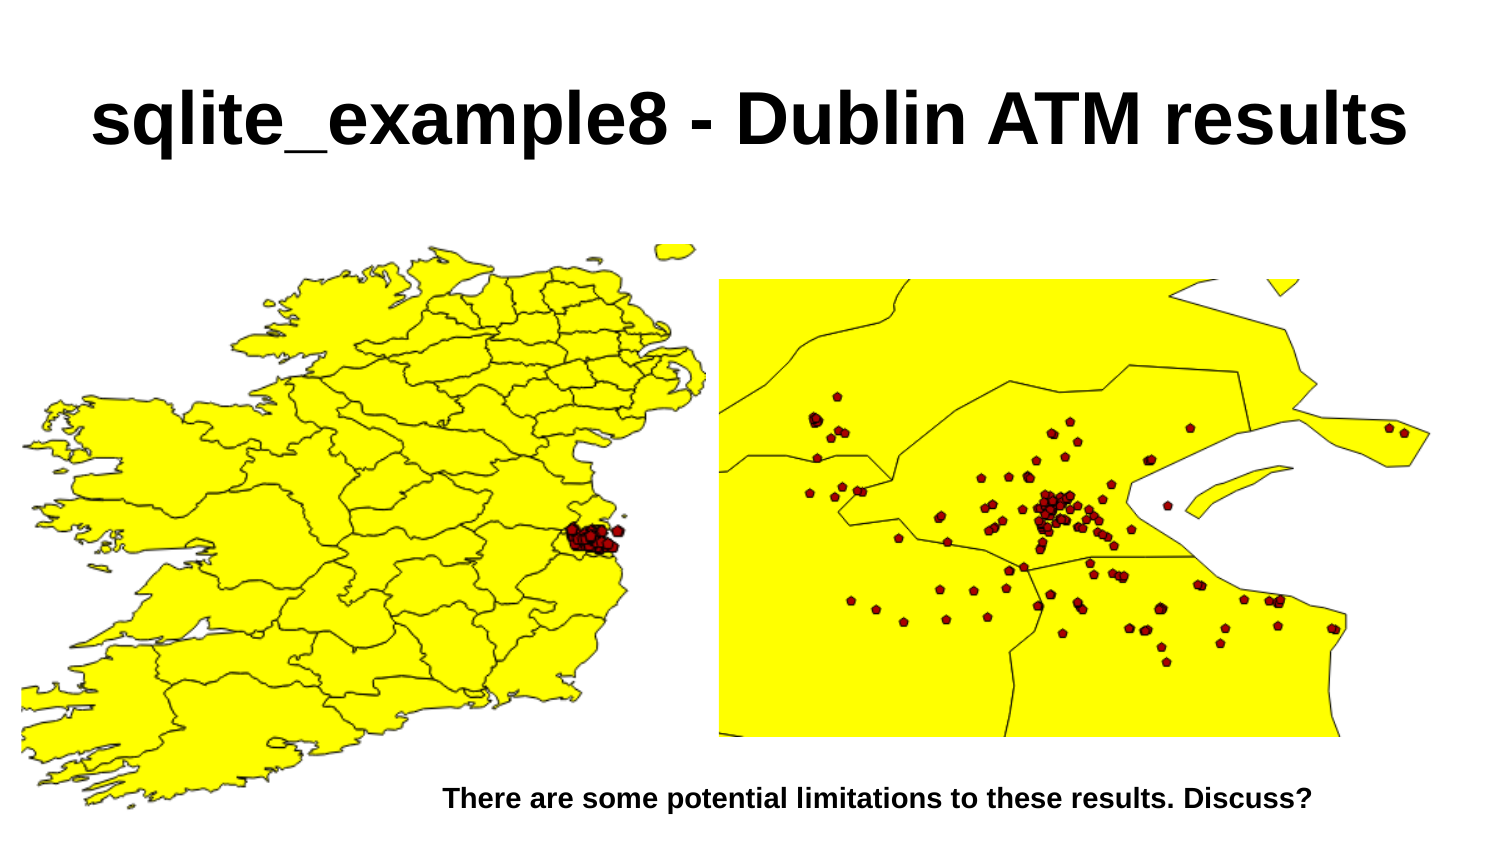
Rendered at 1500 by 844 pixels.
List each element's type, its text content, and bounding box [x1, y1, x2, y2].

text_box [21, 244, 706, 819]
text_box There are some potential limitations to these results. Discuss? [427, 764, 1392, 828]
title sqlite_example8 - Dublin ATM results [75, 33, 1474, 175]
text_box [718, 279, 1474, 737]
